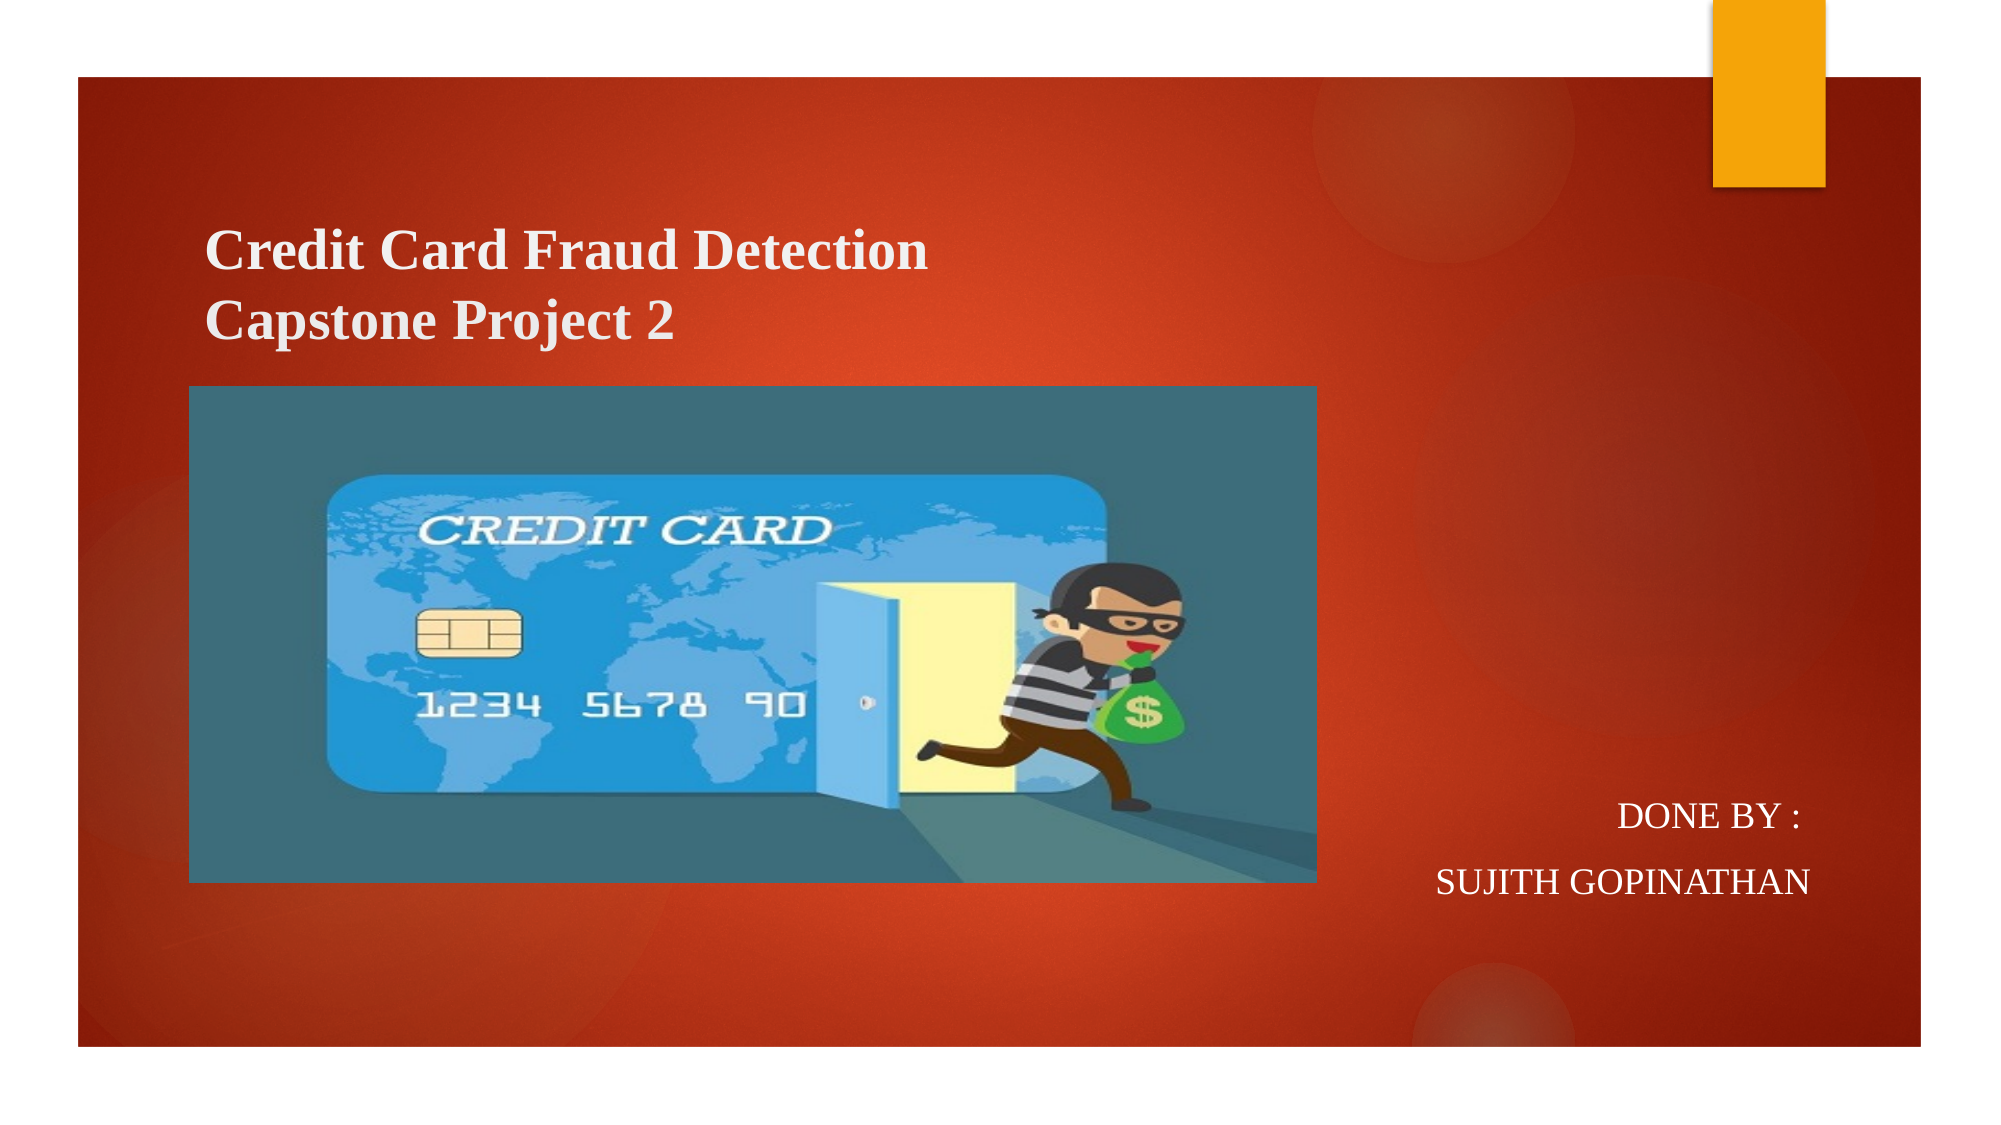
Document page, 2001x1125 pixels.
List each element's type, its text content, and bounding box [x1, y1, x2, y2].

title Credit Card Fraud Detection Capstone Project 2 [189, 172, 1638, 429]
subtitle Done By : Sujith Gopinathan [1396, 783, 1826, 925]
picture [189, 386, 1317, 884]
